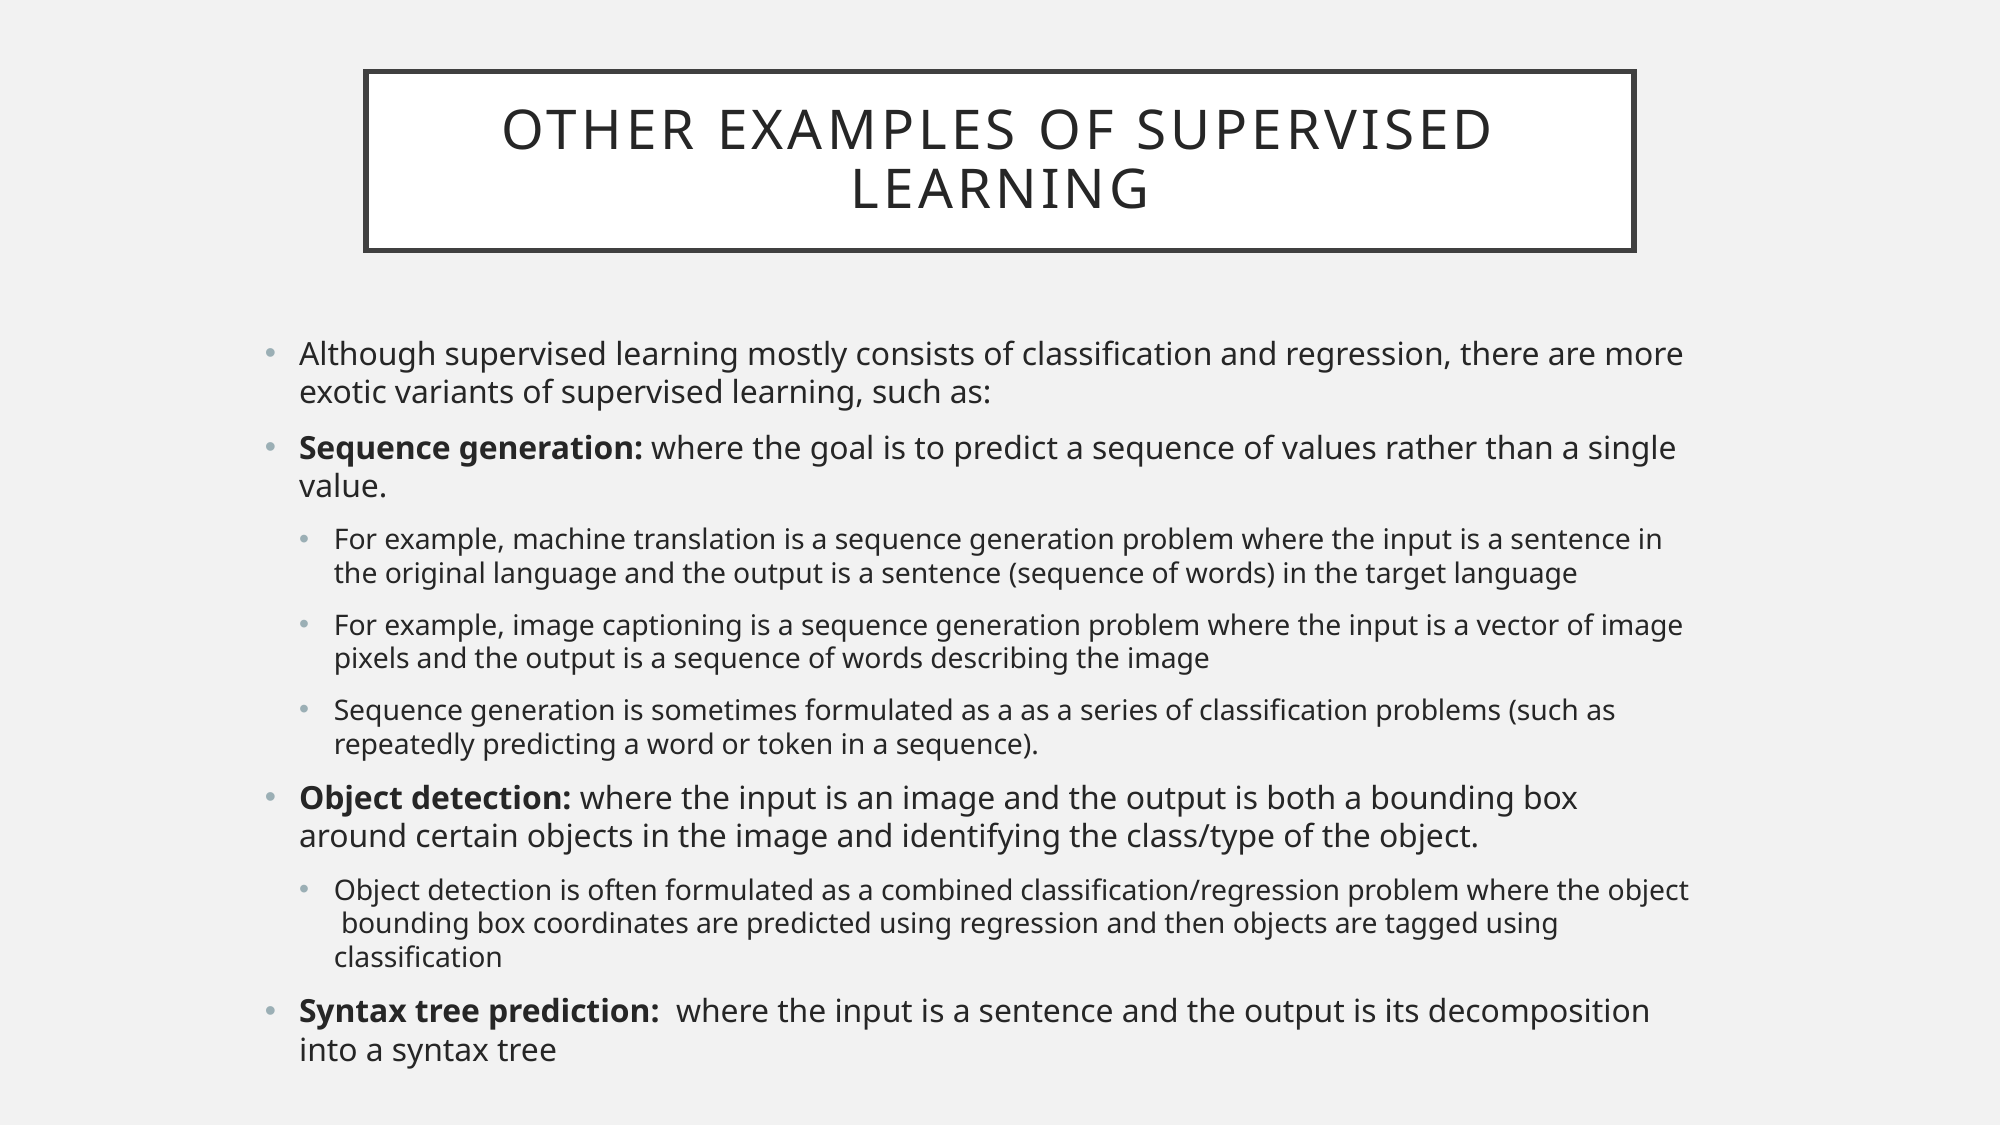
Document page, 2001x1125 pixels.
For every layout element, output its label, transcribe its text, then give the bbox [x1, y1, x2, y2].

list Although supervised learning mostly consists of classification and regression, there are more exotic variants of supervised learning, such as: Sequence generation: where the goal is to predict a sequence of values rather than a single value. For example, machine translation is a sequence generation problem where the input is a sentence in the original language and the output is a sentence (sequence of words) in the target language For example, image captioning is a sequence generation problem where the input is a vector of image pixels and the output is a sequence of words describing the image Sequence generation is sometimes formulated as a as a series of classification problems (such as repeatedly predicting a word or token in a sequence). Object detection: where the input is an image and the output is both a bounding box around certain objects in the image and identifying the class/type of the object. Object detection is often formulated as a combined classification/regression problem where the object bounding box coordinates are predicted using regression and then objects are tagged using classification Syntax tree prediction: where the input is a sentence and the output is its decomposition into a syntax tree [249, 326, 1704, 1079]
title Other Examples of Supervised Learning [363, 69, 1637, 253]
